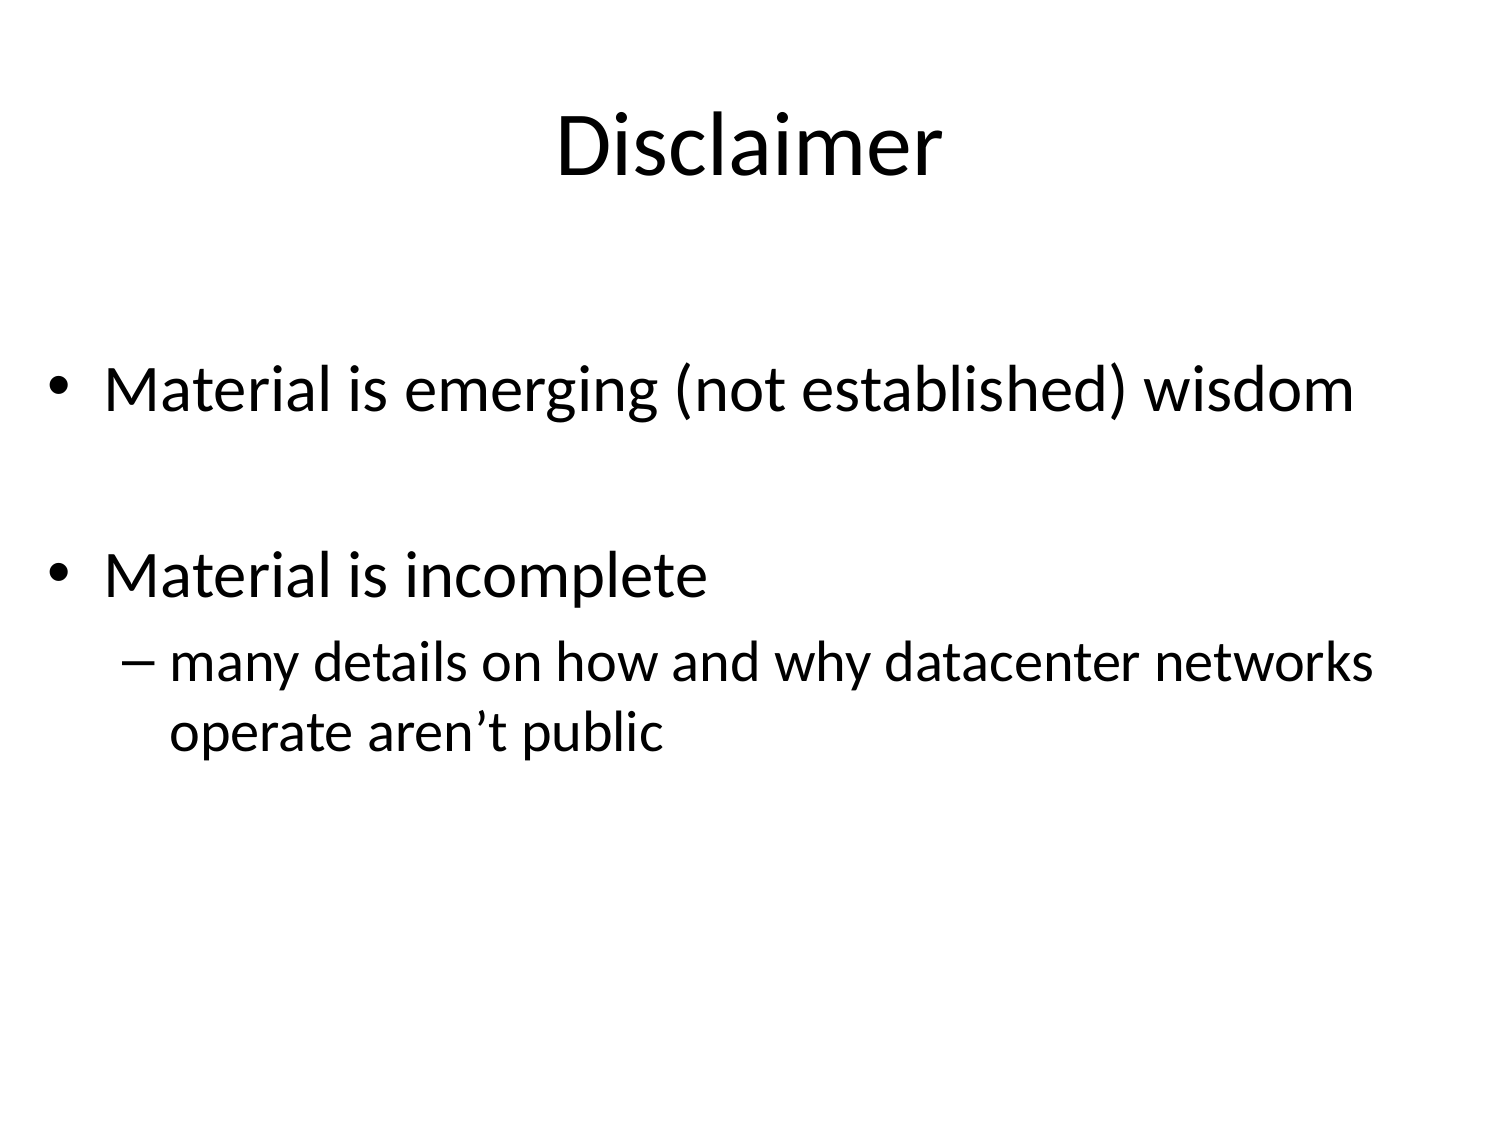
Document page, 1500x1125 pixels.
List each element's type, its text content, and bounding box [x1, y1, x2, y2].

list Material is emerging (not established) wisdom Material is incomplete many details on how and why datacenter networks operate aren’t public [32, 336, 1500, 1080]
title Disclaimer [75, 45, 1425, 233]
